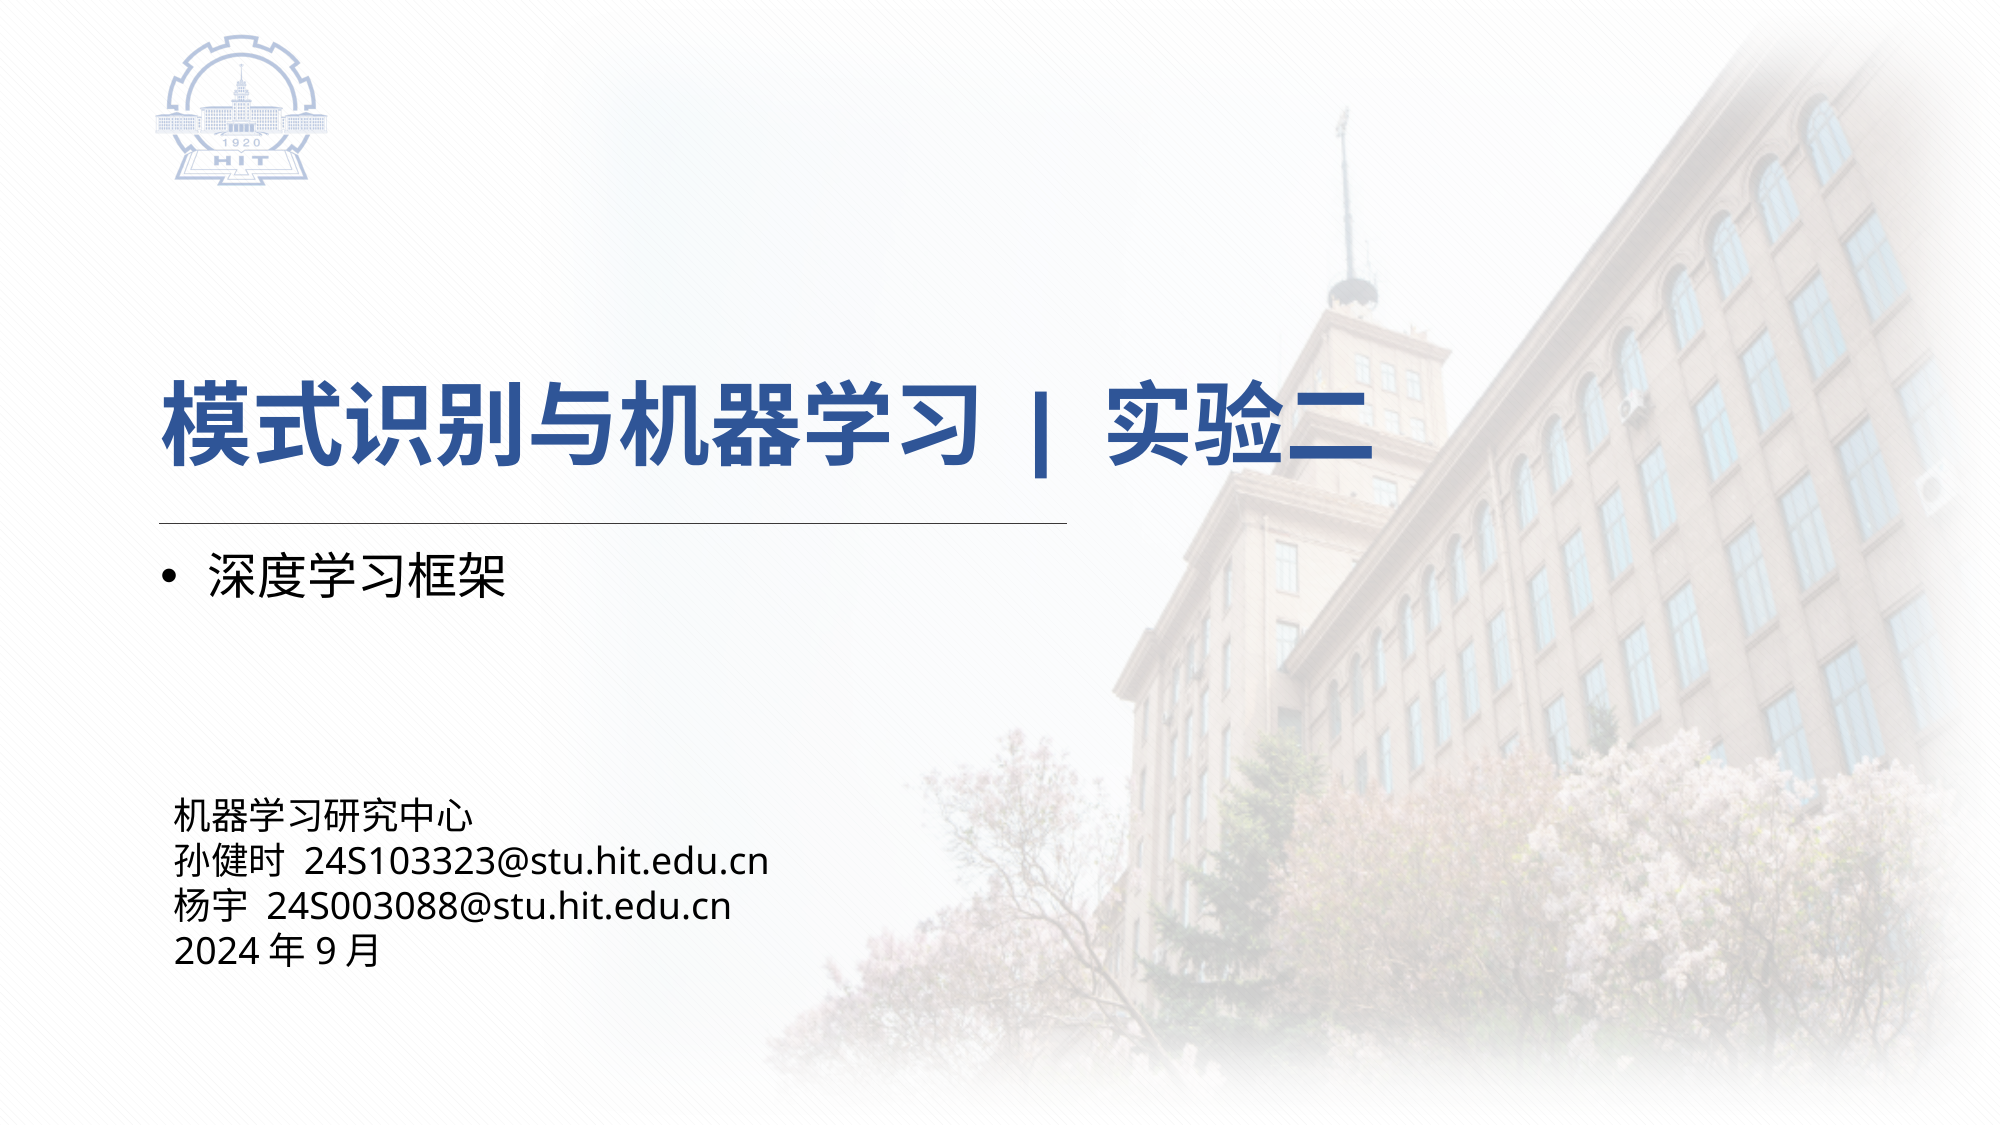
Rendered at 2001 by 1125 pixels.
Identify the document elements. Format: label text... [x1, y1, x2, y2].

text_box [145, 34, 344, 202]
text_box 机器学习研究中心 孙健时 24S103323@stu.hit.edu.cn 杨宇 24S003088@stu.hit.edu.cn 2024年9月 [159, 784, 1135, 969]
title 模式识别与机器学习 | 实验二 [145, 372, 1469, 524]
text_box 深度学习框架 [145, 537, 1122, 689]
